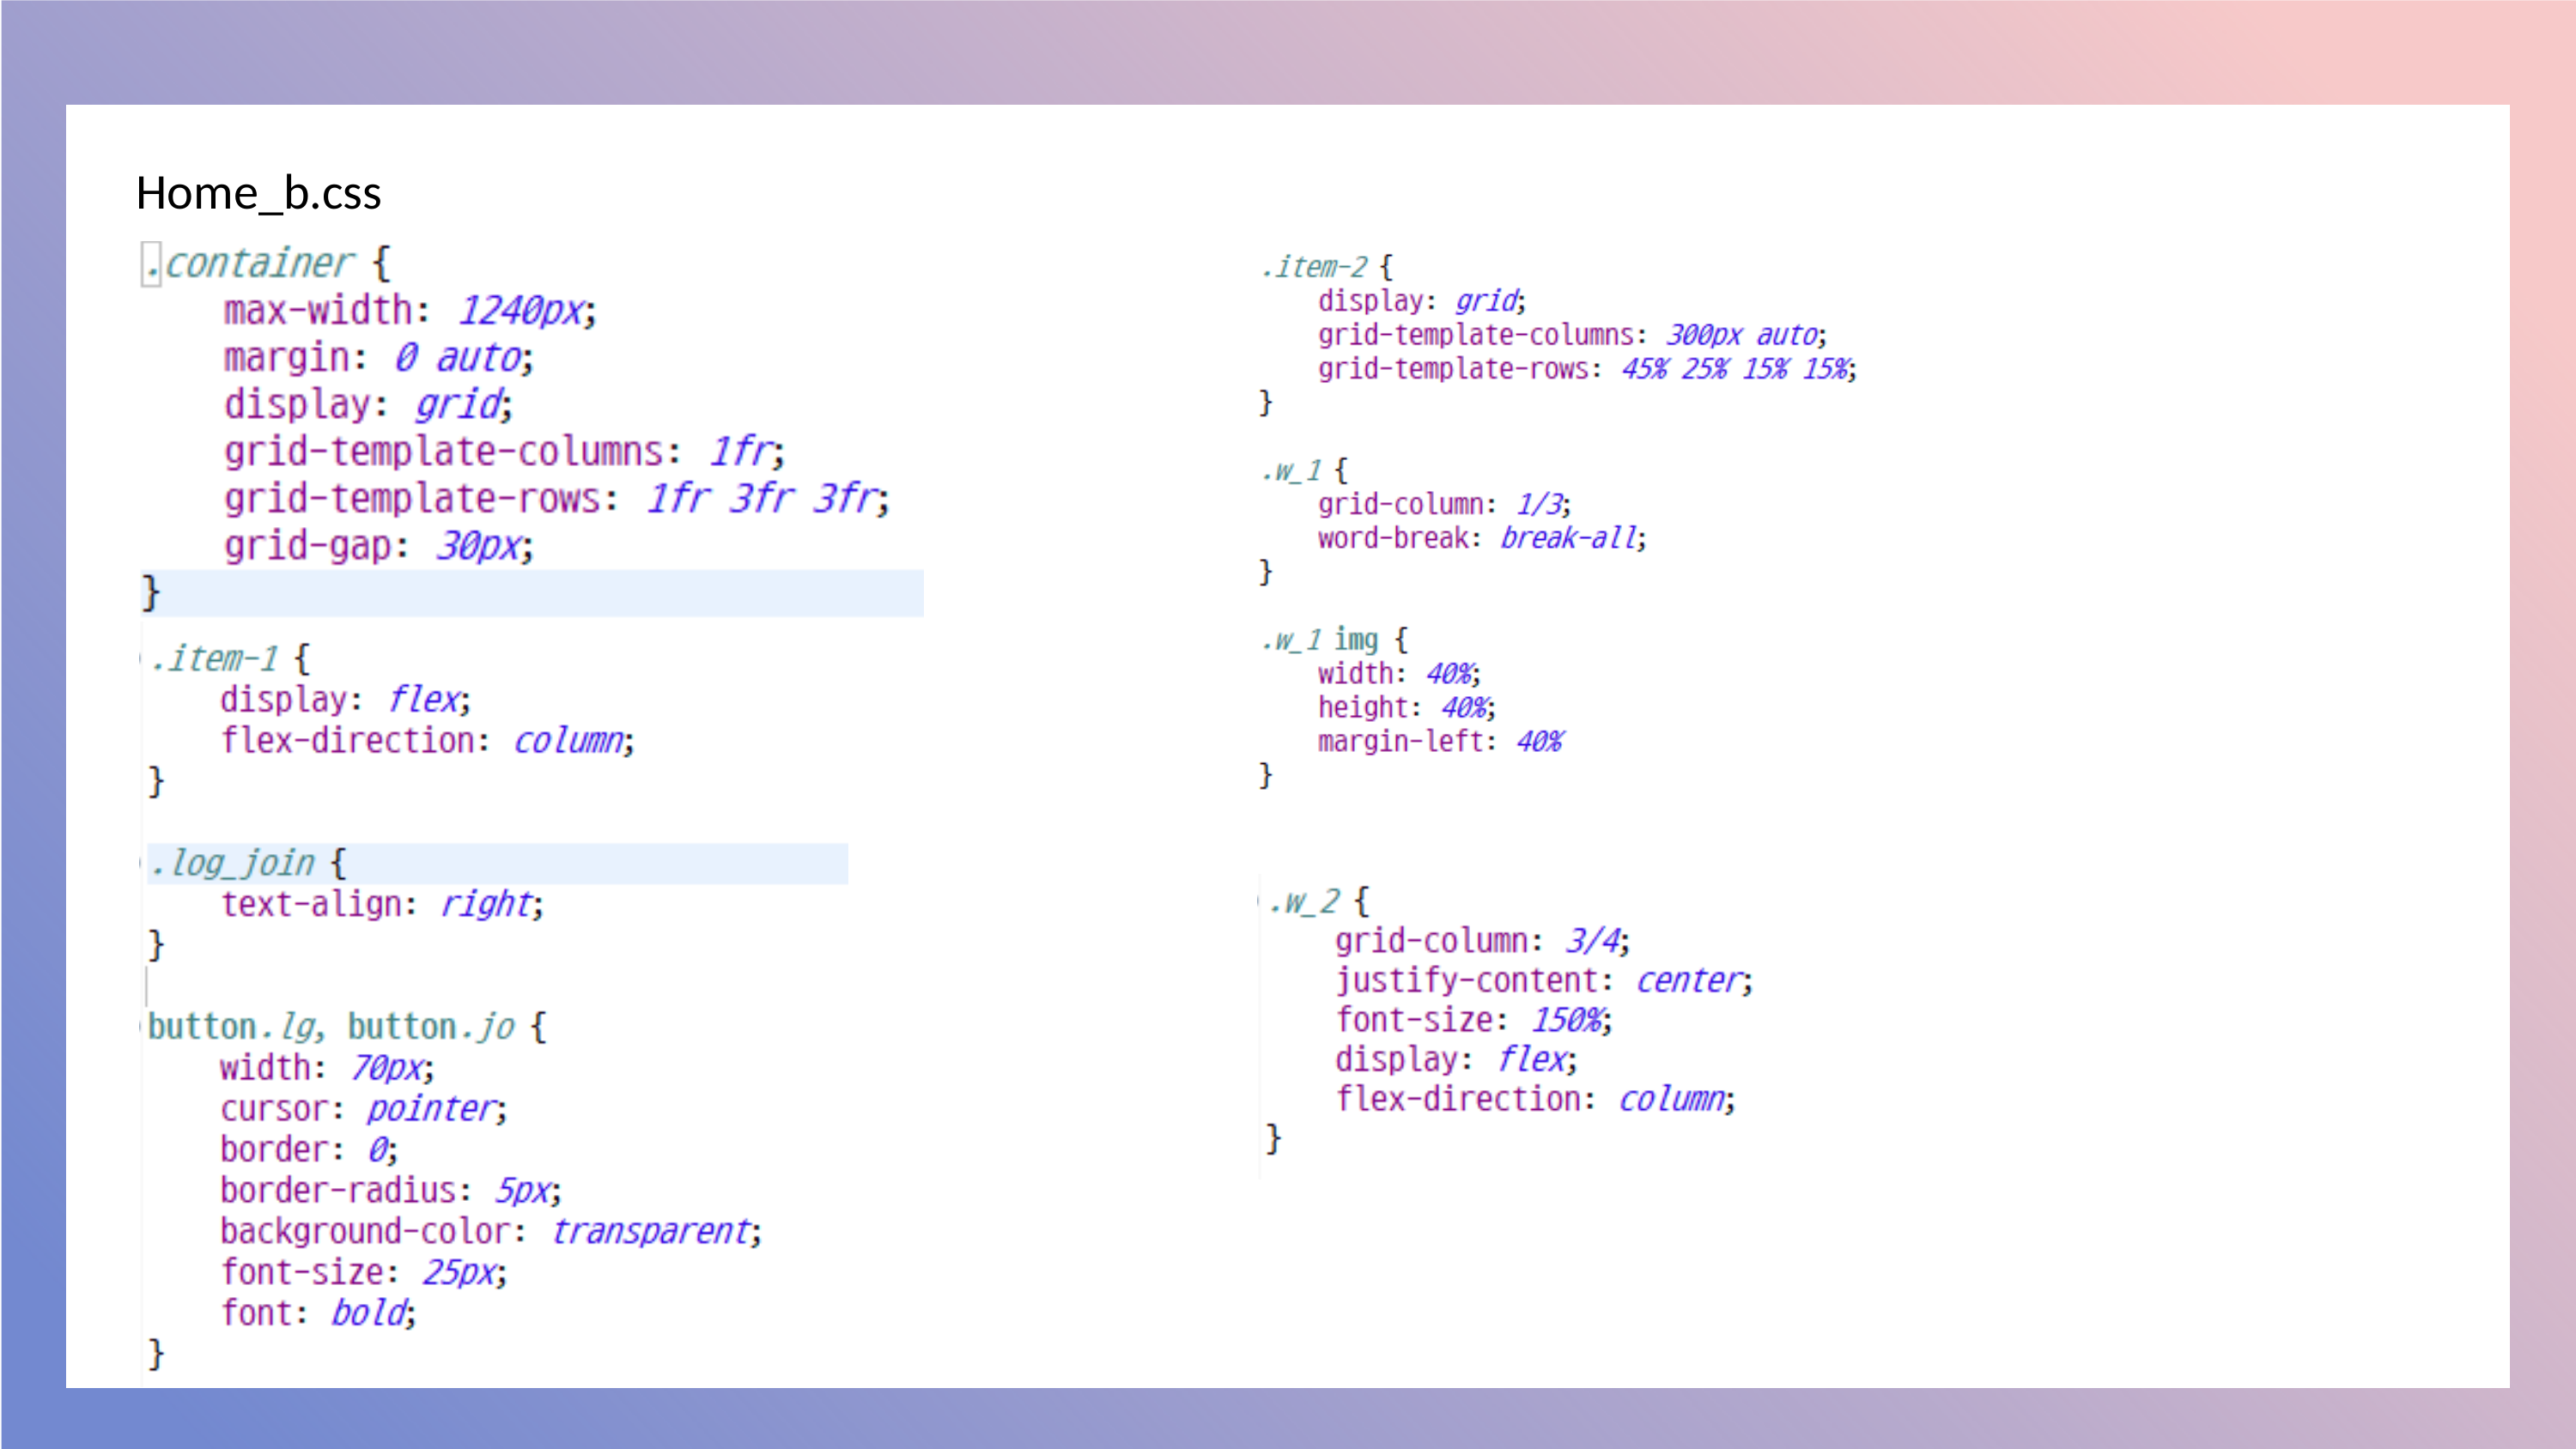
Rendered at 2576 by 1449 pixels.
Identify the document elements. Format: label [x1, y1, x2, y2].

text_box [0, 0, 2576, 1449]
picture [1257, 246, 1900, 812]
picture [1257, 874, 1801, 1179]
picture [139, 240, 924, 1387]
